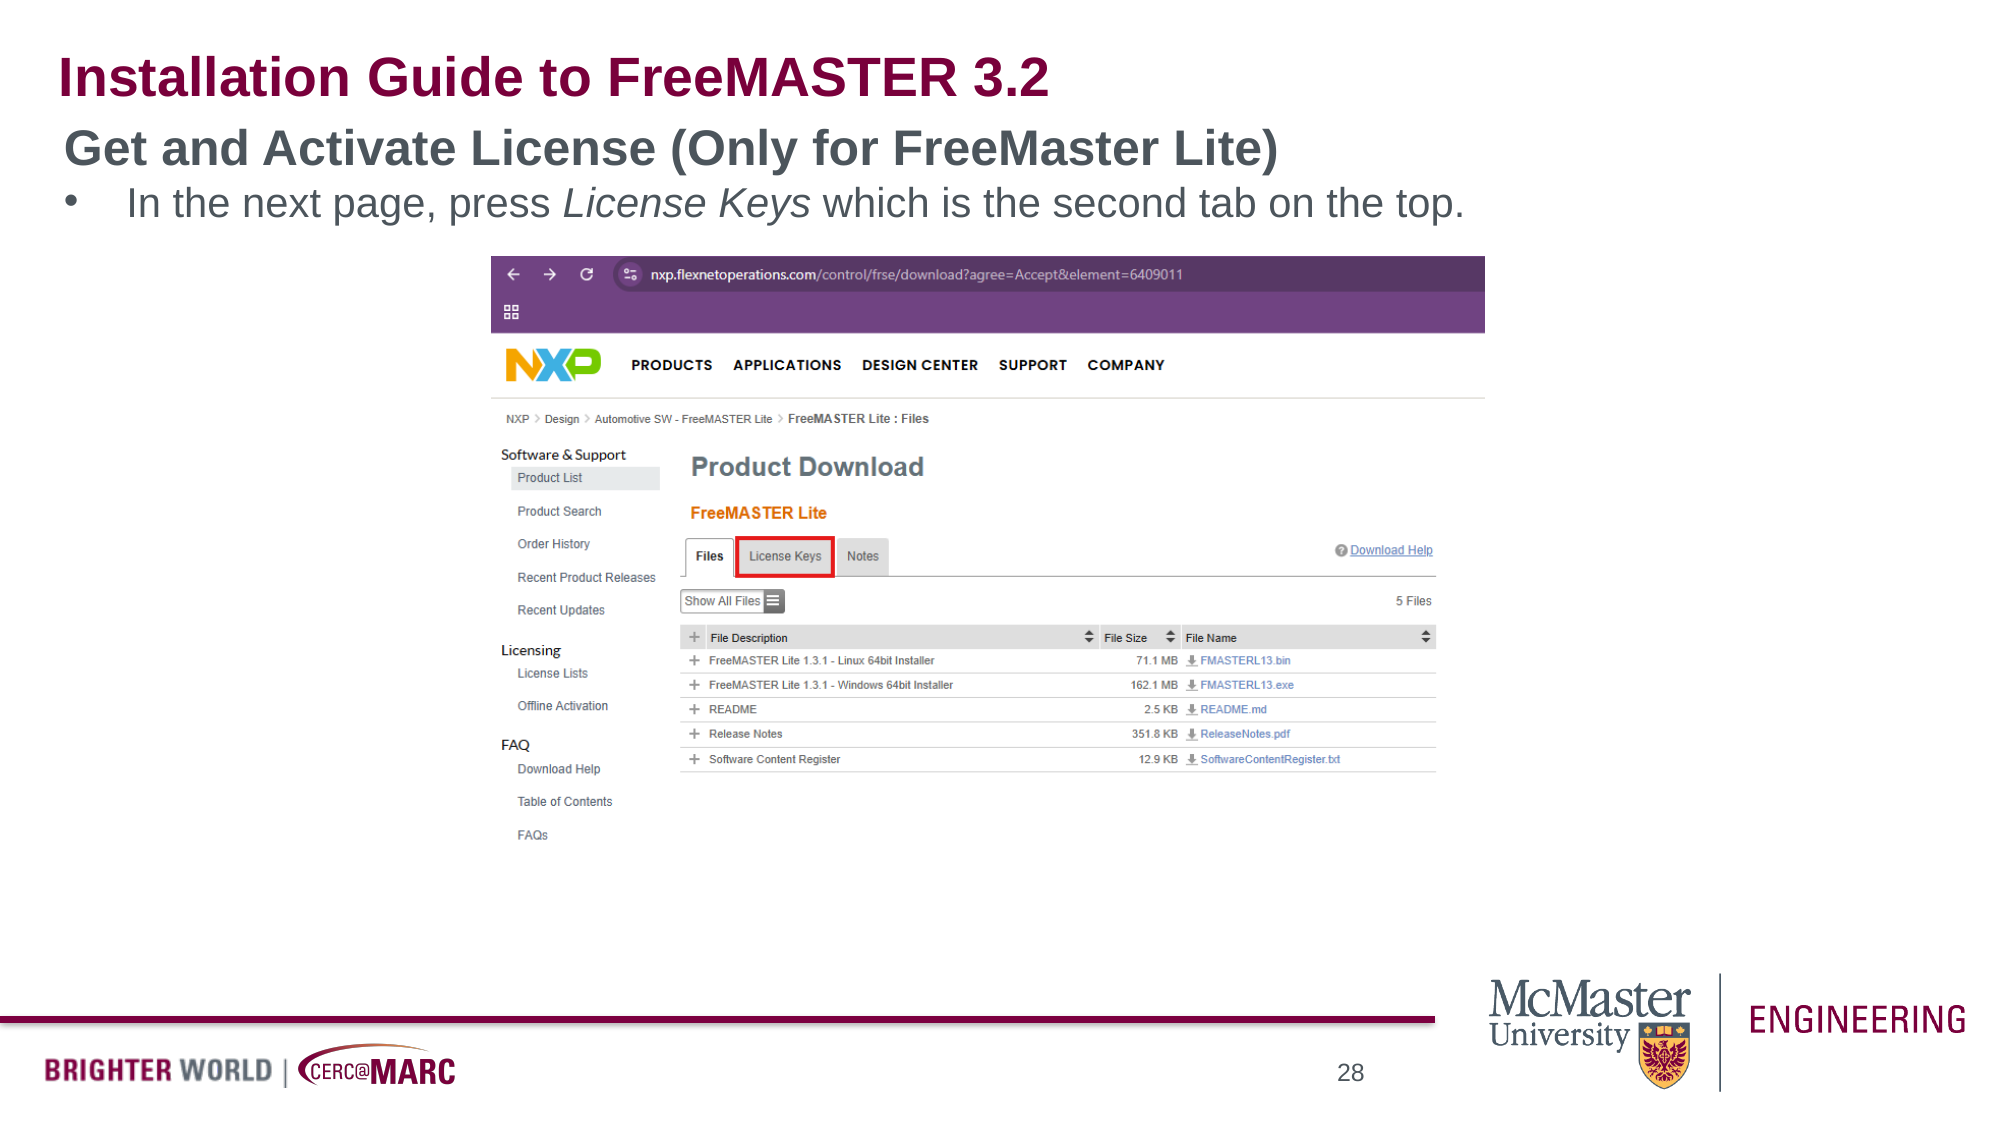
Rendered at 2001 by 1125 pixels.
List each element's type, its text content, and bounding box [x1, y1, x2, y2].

picture [490, 256, 1485, 918]
slide_number 28 [1260, 1041, 1365, 1101]
picture [1488, 973, 1965, 1092]
picture [43, 1031, 465, 1097]
title Installation Guide to FreeMASTER 3.2 [43, 0, 1965, 106]
text_box Get and Activate License (Only for FreeMaster Lite) In the next page, press License Keys which is the second tab on the top. [43, 105, 1935, 286]
